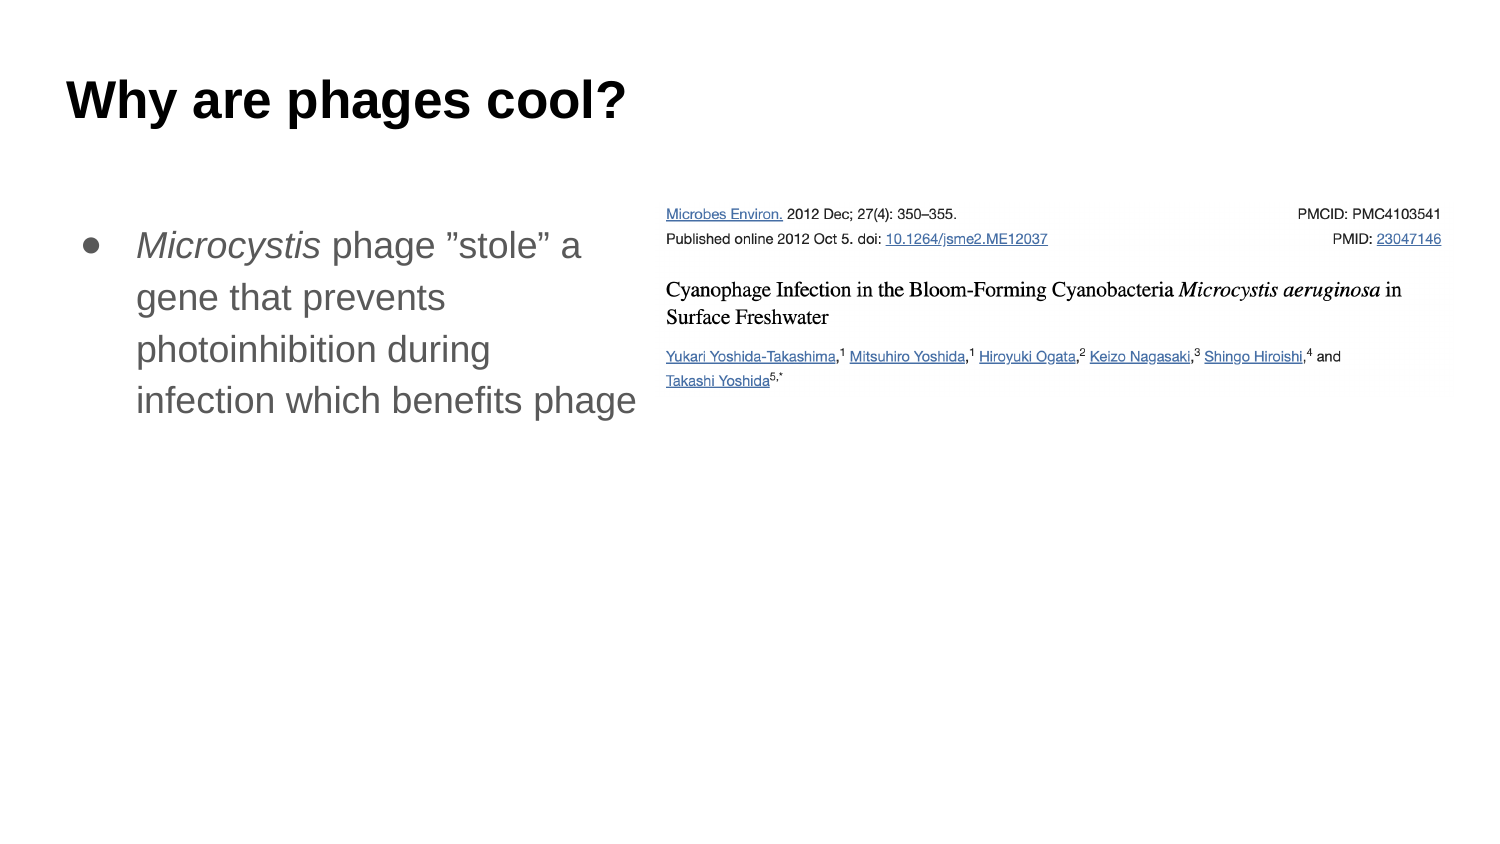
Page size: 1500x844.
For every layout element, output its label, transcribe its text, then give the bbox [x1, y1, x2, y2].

title Why are phages cool? [51, 50, 1449, 144]
text_box Microcystis phage ”stole” a gene that prevents photoinhibition during infection which benefits phage [46, 154, 653, 715]
picture [655, 202, 1455, 397]
